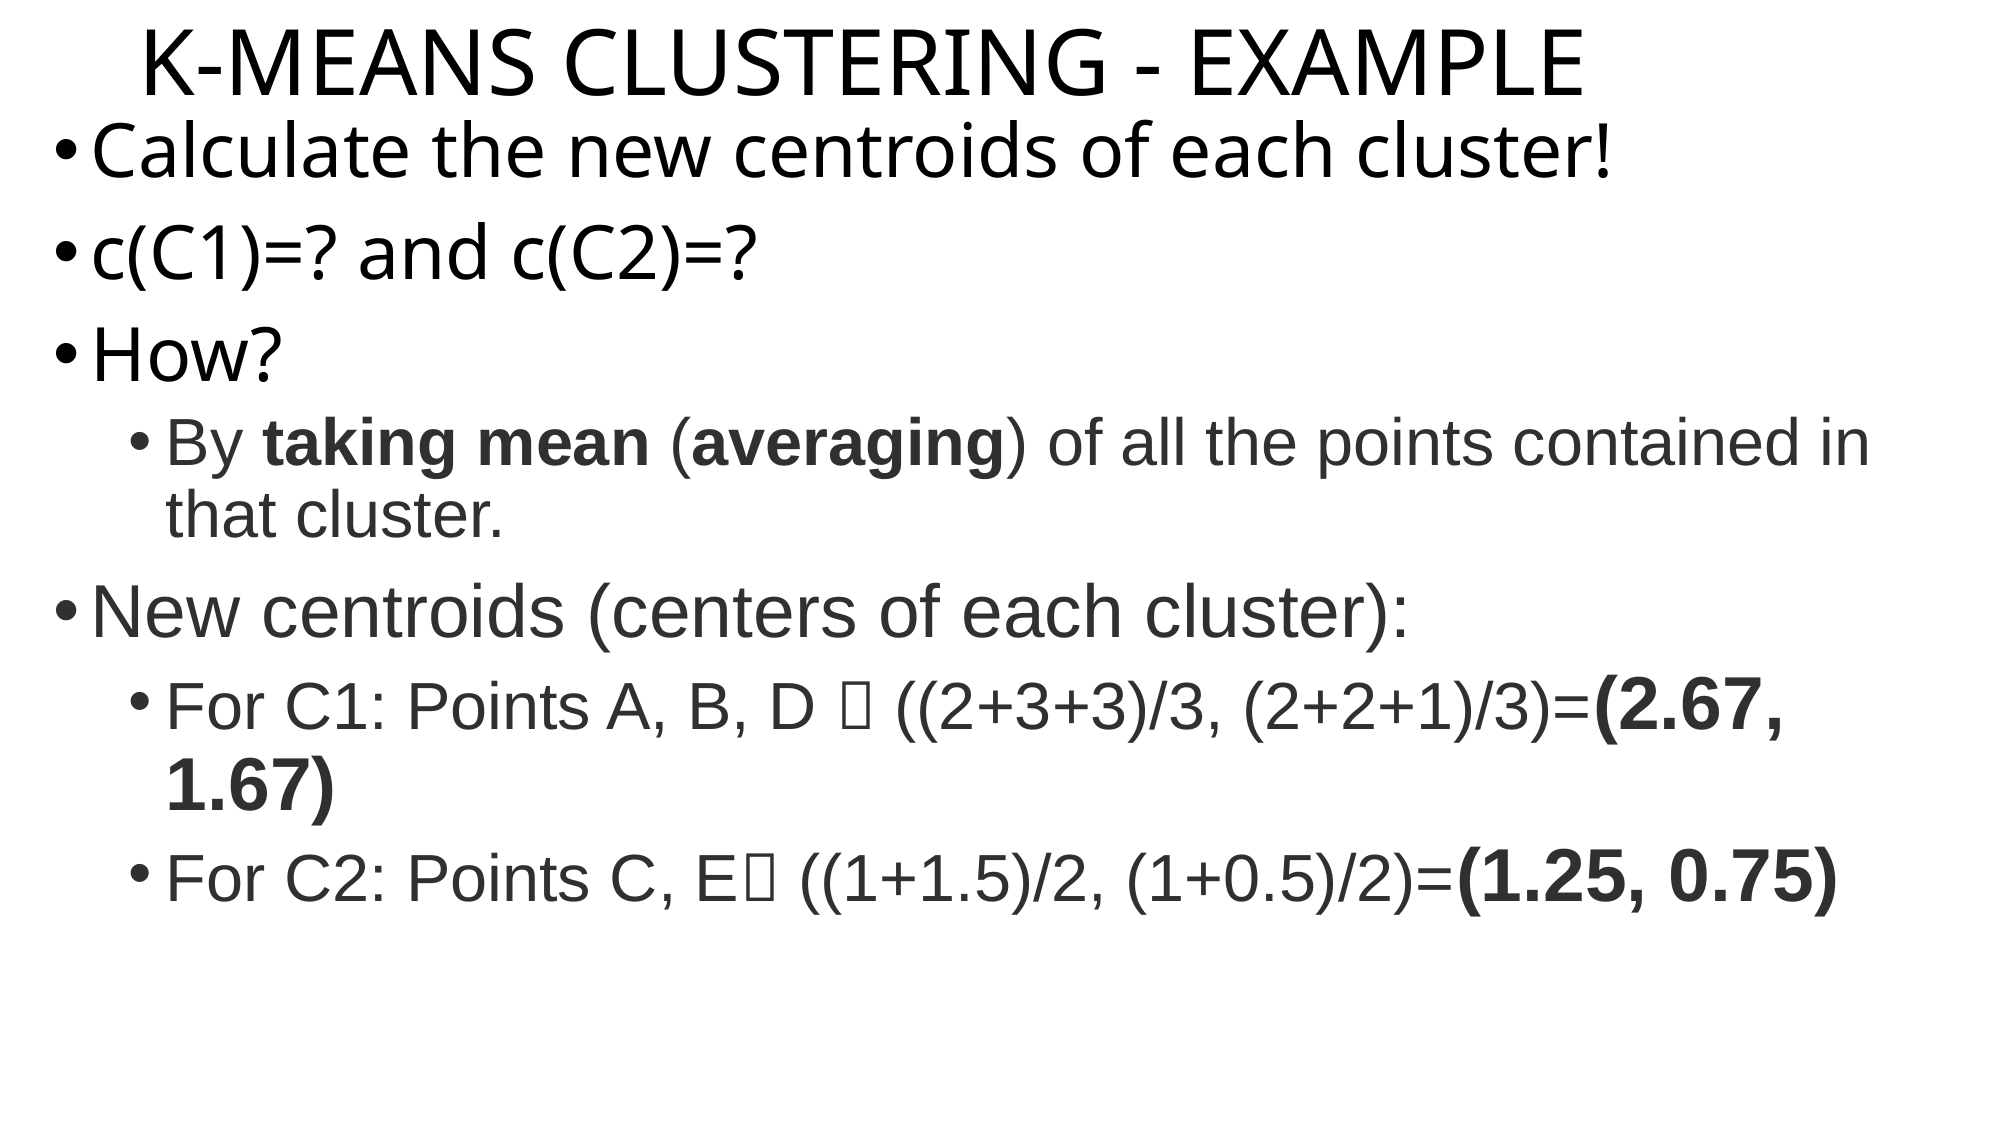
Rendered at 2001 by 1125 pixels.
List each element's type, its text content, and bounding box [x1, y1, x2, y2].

list Calculate the new centroids of each cluster! c(C1)=? and c(C2)=? How? By taking mean (averaging) of all the points contained in that cluster. New centroids (centers of each cluster): For C1: Points A, B, D  ((2+3+3)/3, (2+2+1)/3)=(2.67, 1.67) For C2: Points C, E ((1+1.5)/2, (1+0.5)/2)=(1.25, 0.75) [38, 105, 1983, 1122]
title K-MEANS CLUSTERING - EXAMPLE [123, 3, 1849, 105]
